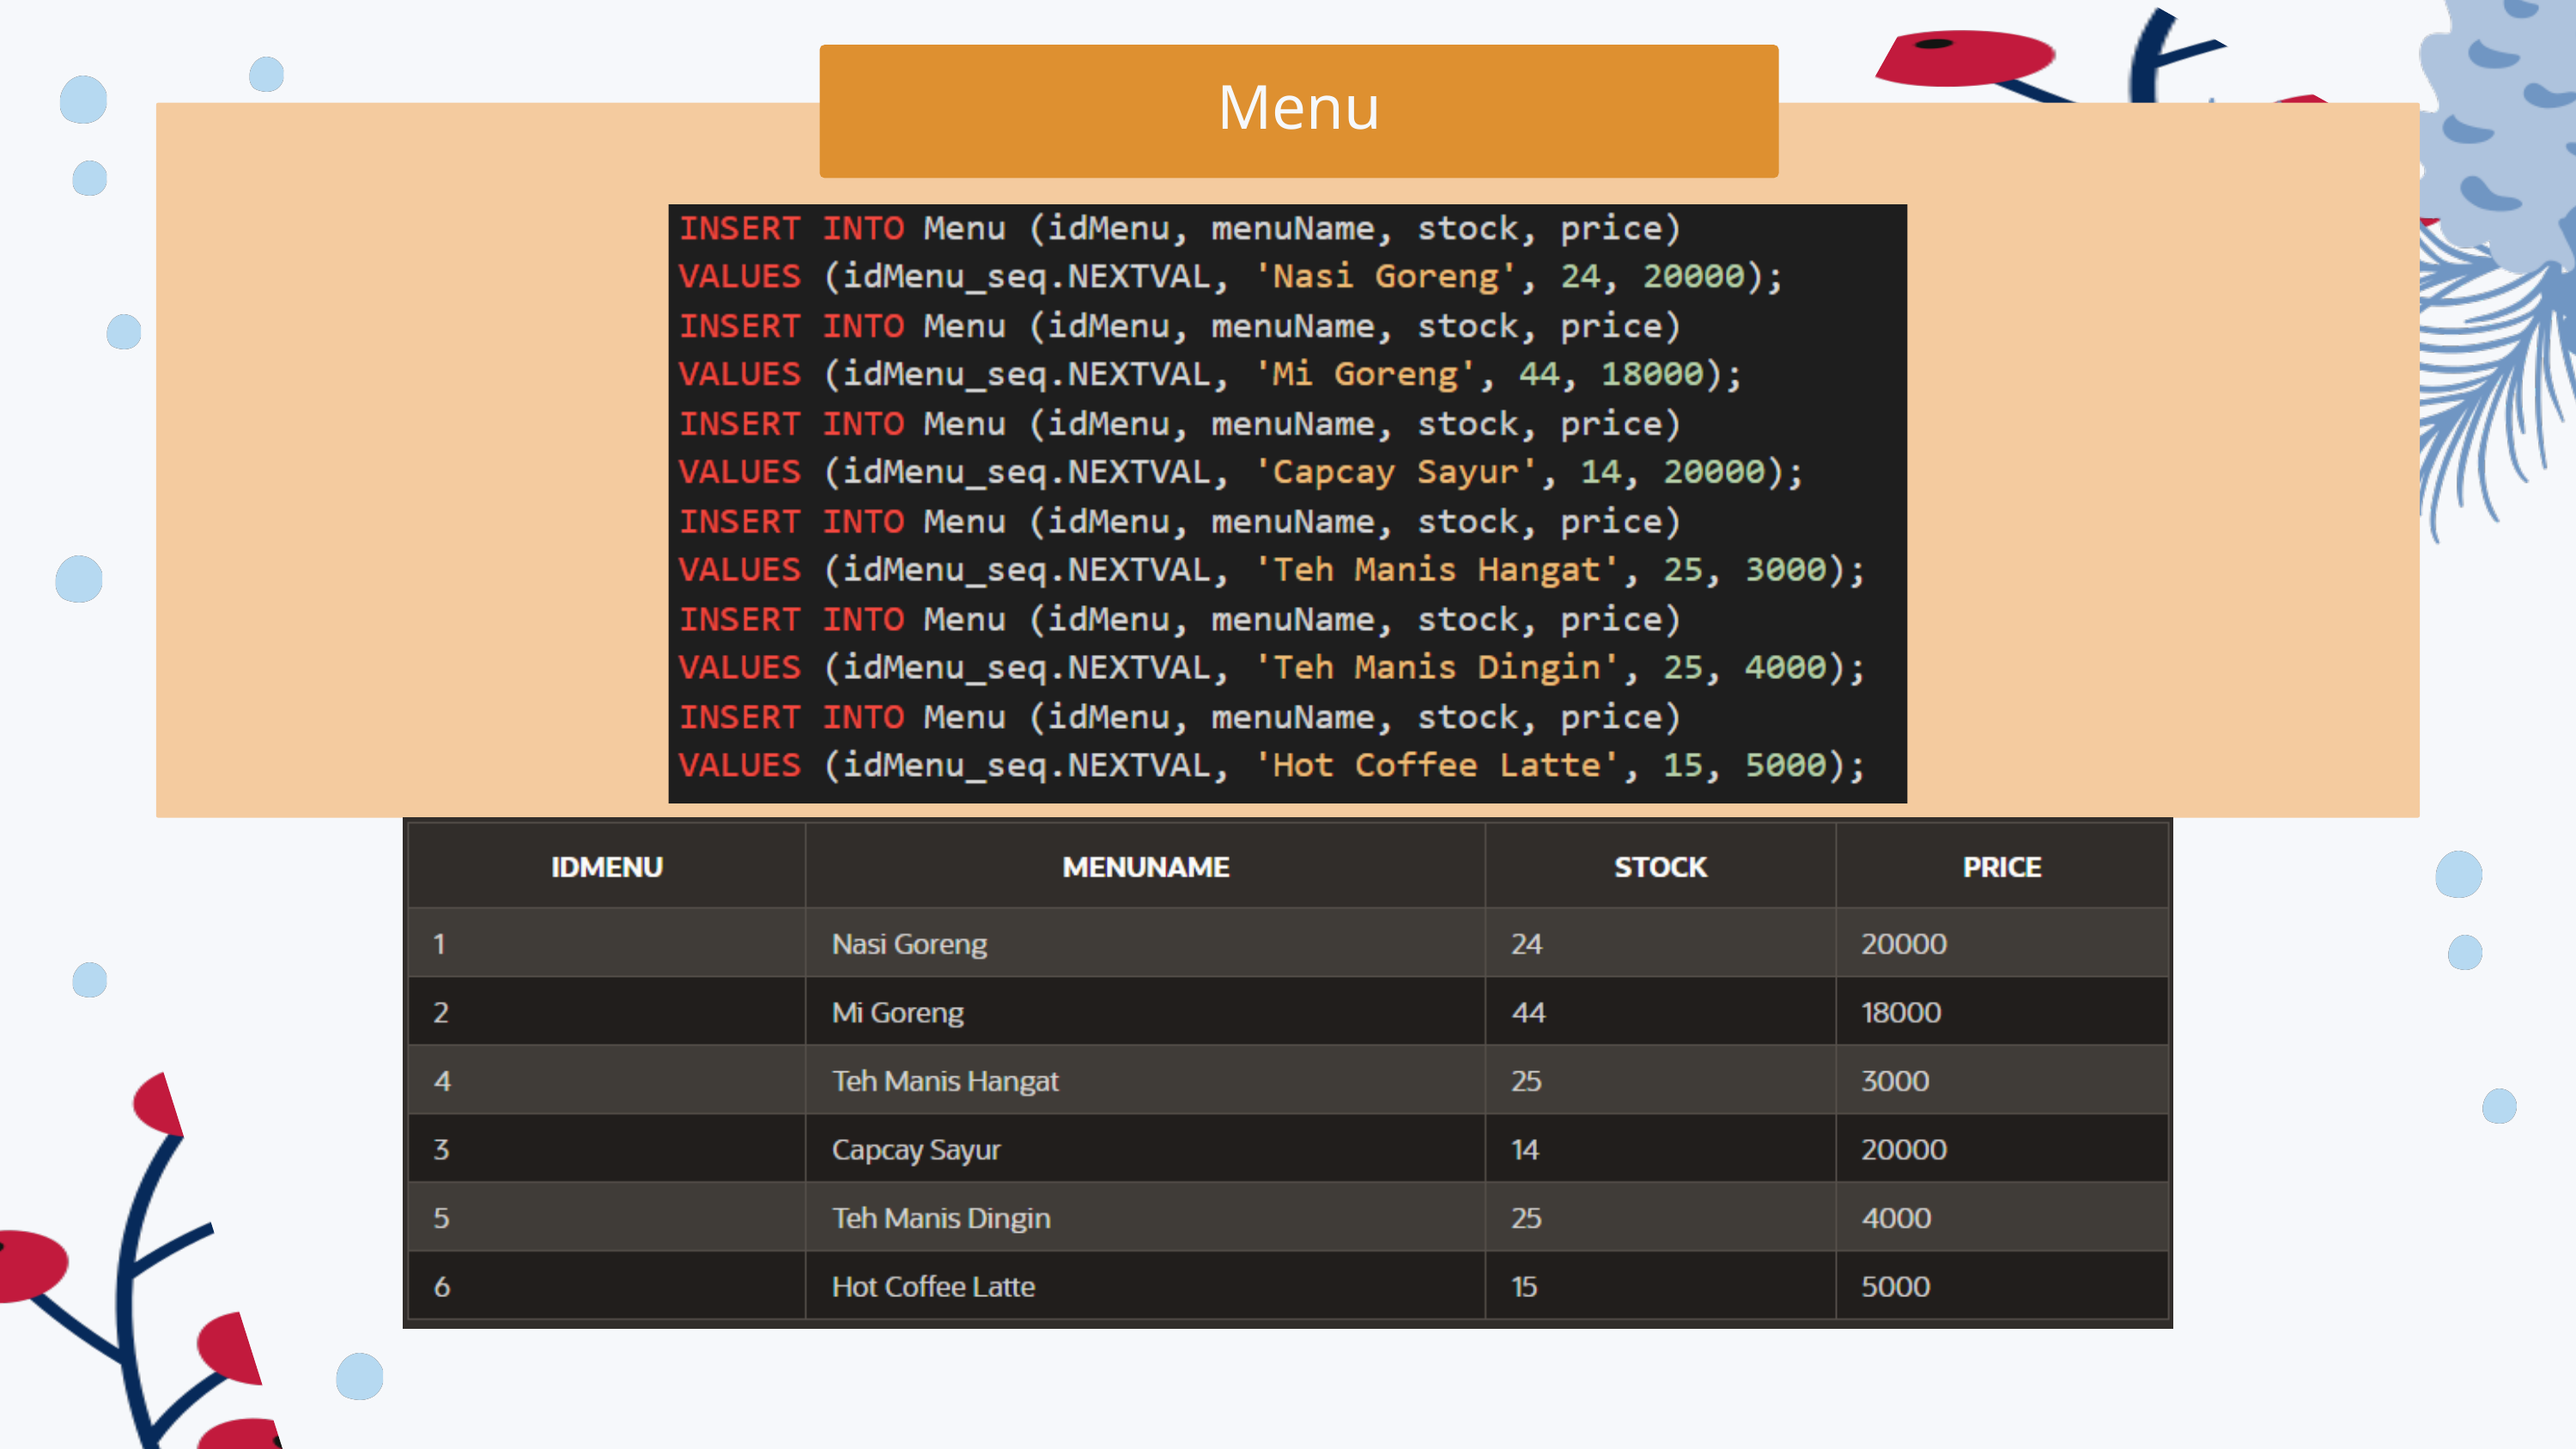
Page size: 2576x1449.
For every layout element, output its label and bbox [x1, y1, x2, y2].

text_box [55, 555, 103, 603]
text_box [819, 44, 1779, 179]
text_box [2435, 851, 2483, 898]
text_box [2128, 0, 2576, 579]
text_box [72, 962, 107, 997]
text_box [1862, 0, 2128, 100]
text_box [403, 828, 2173, 1329]
text_box [2448, 935, 2483, 970]
text_box [59, 76, 107, 124]
text_box [155, 102, 2421, 818]
text_box [336, 1353, 384, 1401]
text_box [2482, 1088, 2517, 1124]
text_box [0, 1066, 283, 1449]
text_box [106, 314, 142, 349]
text_box [249, 57, 284, 92]
text_box [72, 161, 107, 196]
